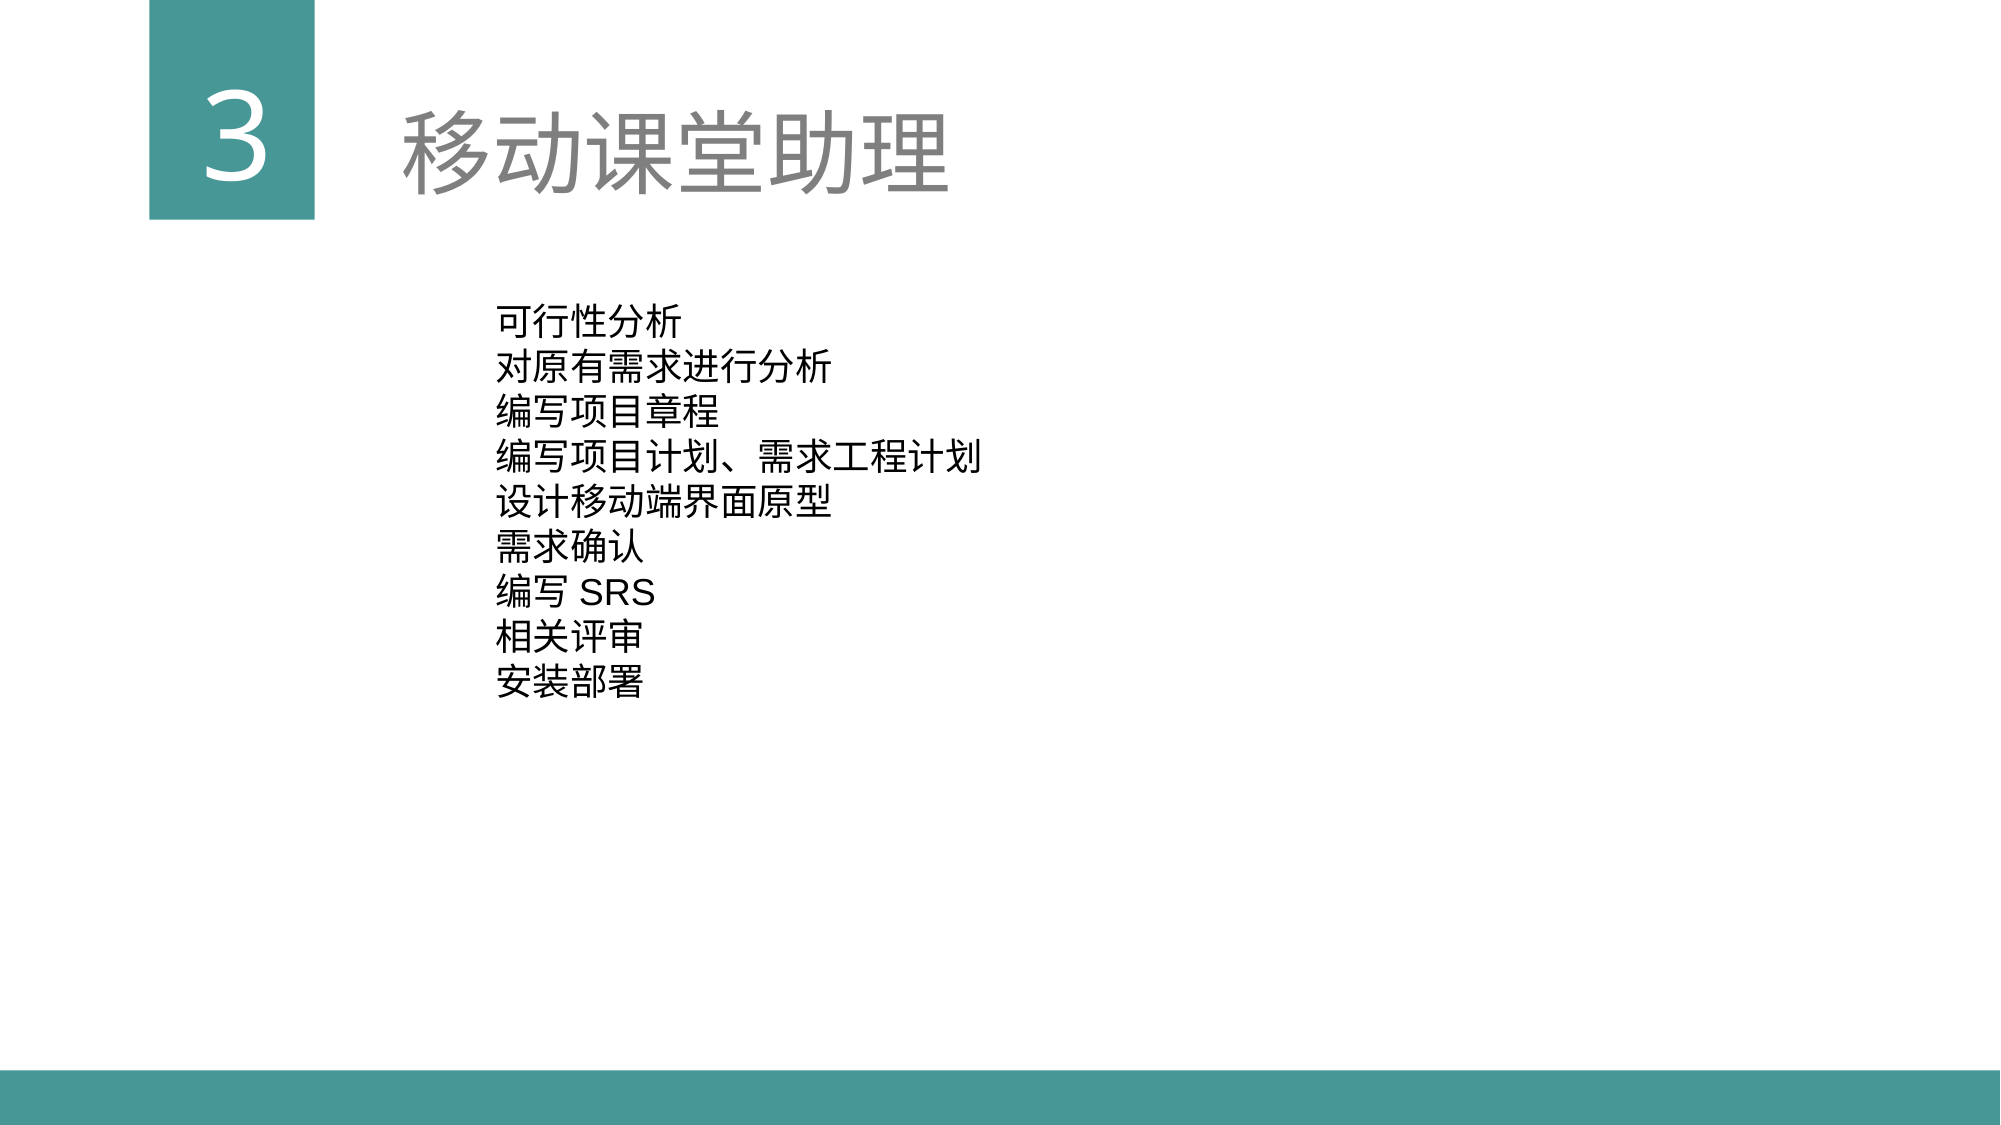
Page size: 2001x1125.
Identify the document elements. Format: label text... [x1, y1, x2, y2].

text_box 3 [154, 48, 320, 213]
text_box 移动课堂助理 [385, 88, 1426, 214]
text_box [149, 0, 315, 220]
text_box [0, 1070, 2000, 1125]
text_box 可行性分析 对原有需求进行分析 编写项目章程 编写项目计划、需求工程计划 设计移动端界面原型 需求确认 编写SRS 相关评审 安装部署 [480, 290, 1481, 711]
